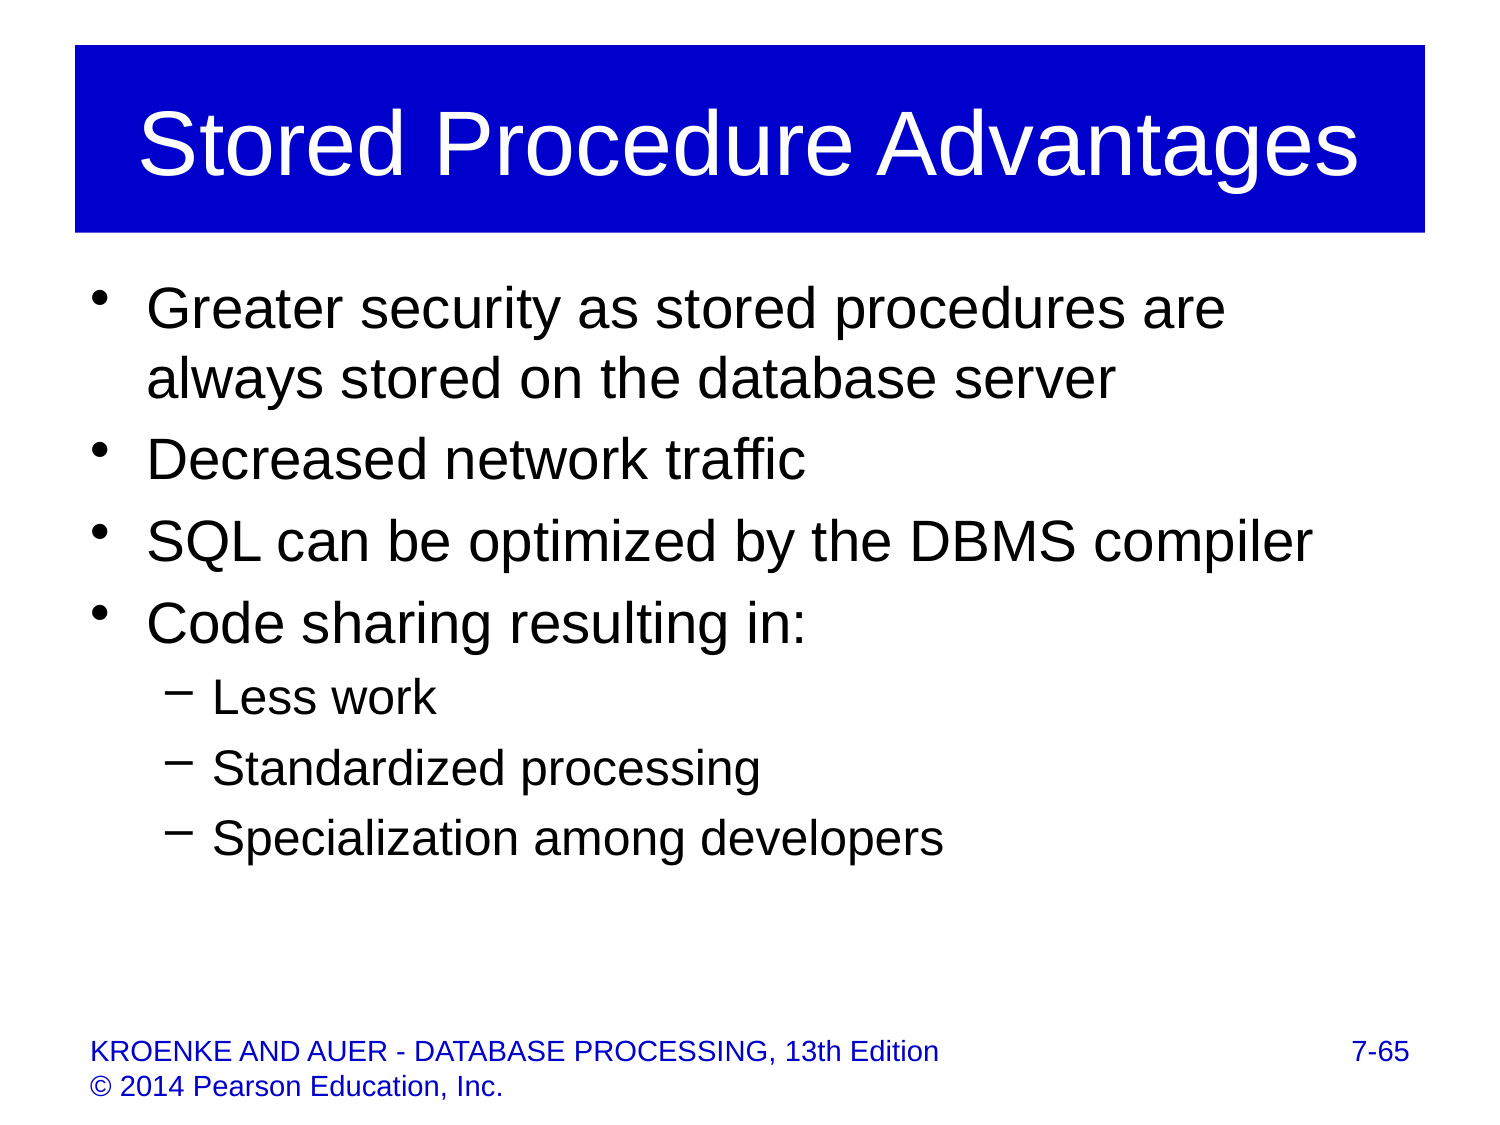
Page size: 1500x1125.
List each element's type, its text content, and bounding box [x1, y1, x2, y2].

footer KROENKE AND AUER - DATABASE PROCESSING, 13th Edition © 2014 Pearson Education, Inc. [74, 1024, 976, 1104]
title Stored Procedure Advantages [75, 45, 1425, 233]
list Greater security as stored procedures are always stored on the database server Decreased network traffic SQL can be optimized by the DBMS compiler Code sharing resulting in: Less work Standardized processing Specialization among developers [75, 262, 1425, 1005]
slide_number 7-65 [1074, 1024, 1426, 1103]
